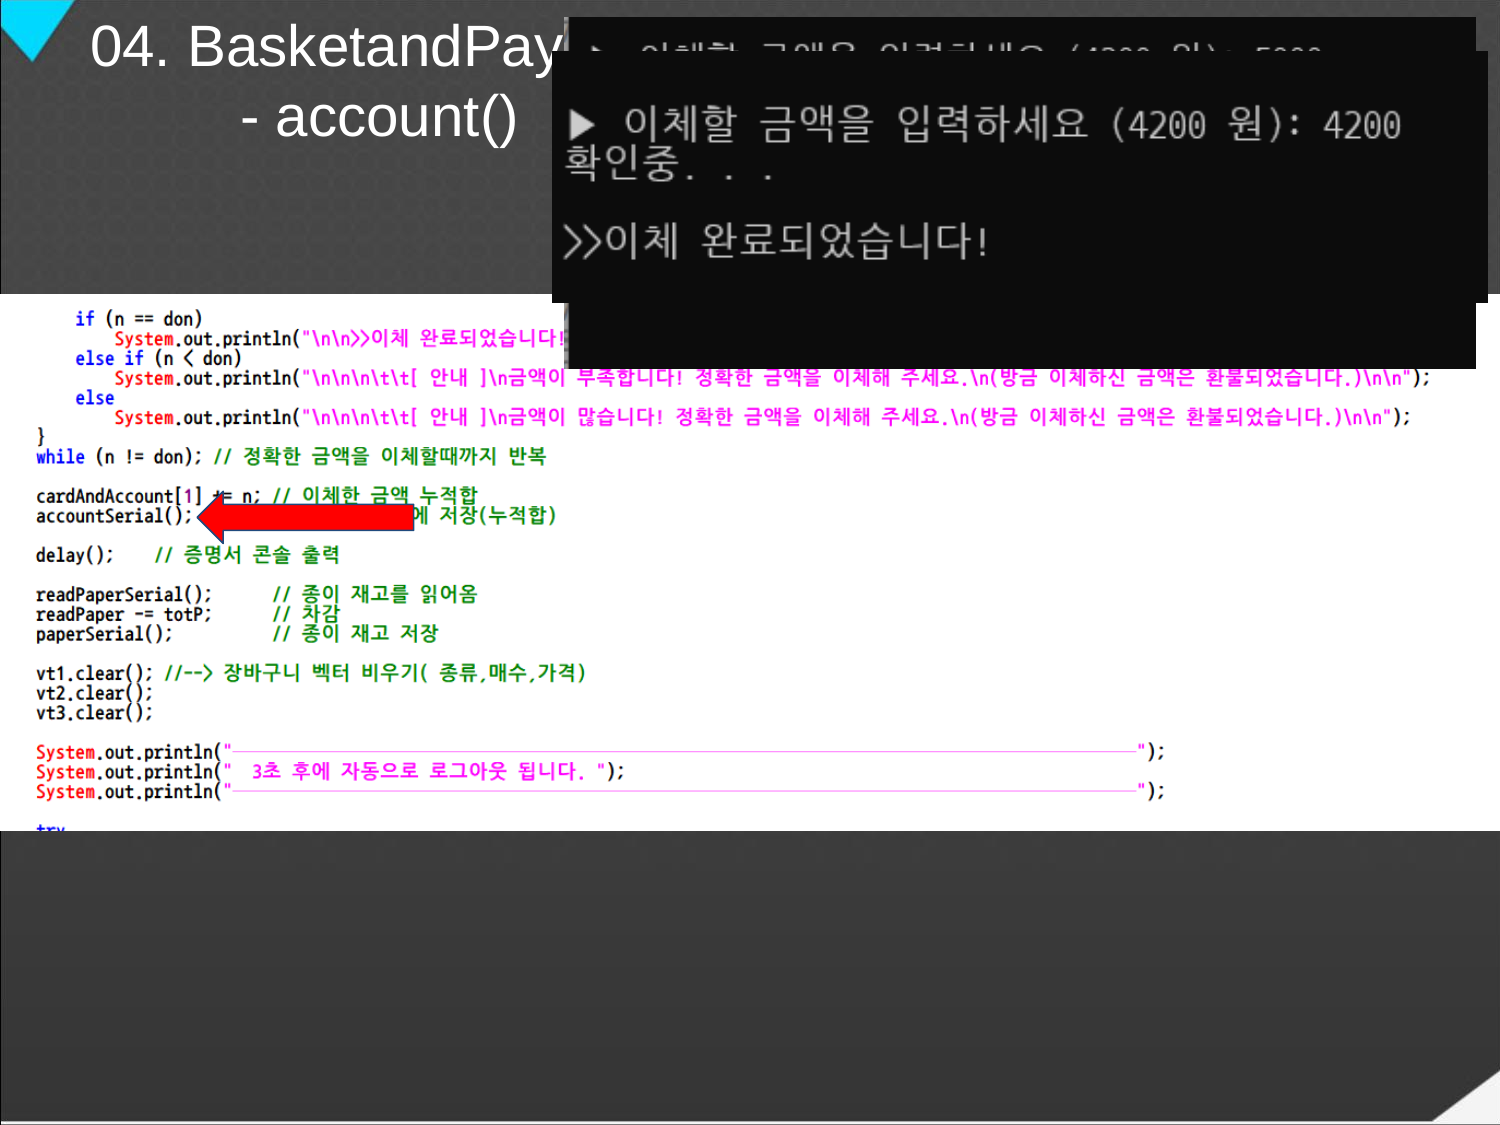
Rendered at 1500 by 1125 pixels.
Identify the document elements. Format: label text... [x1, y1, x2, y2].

title 04. BasketandPay클래스 - account() ② [75, 43, 558, 183]
picture [0, 0, 1500, 1125]
